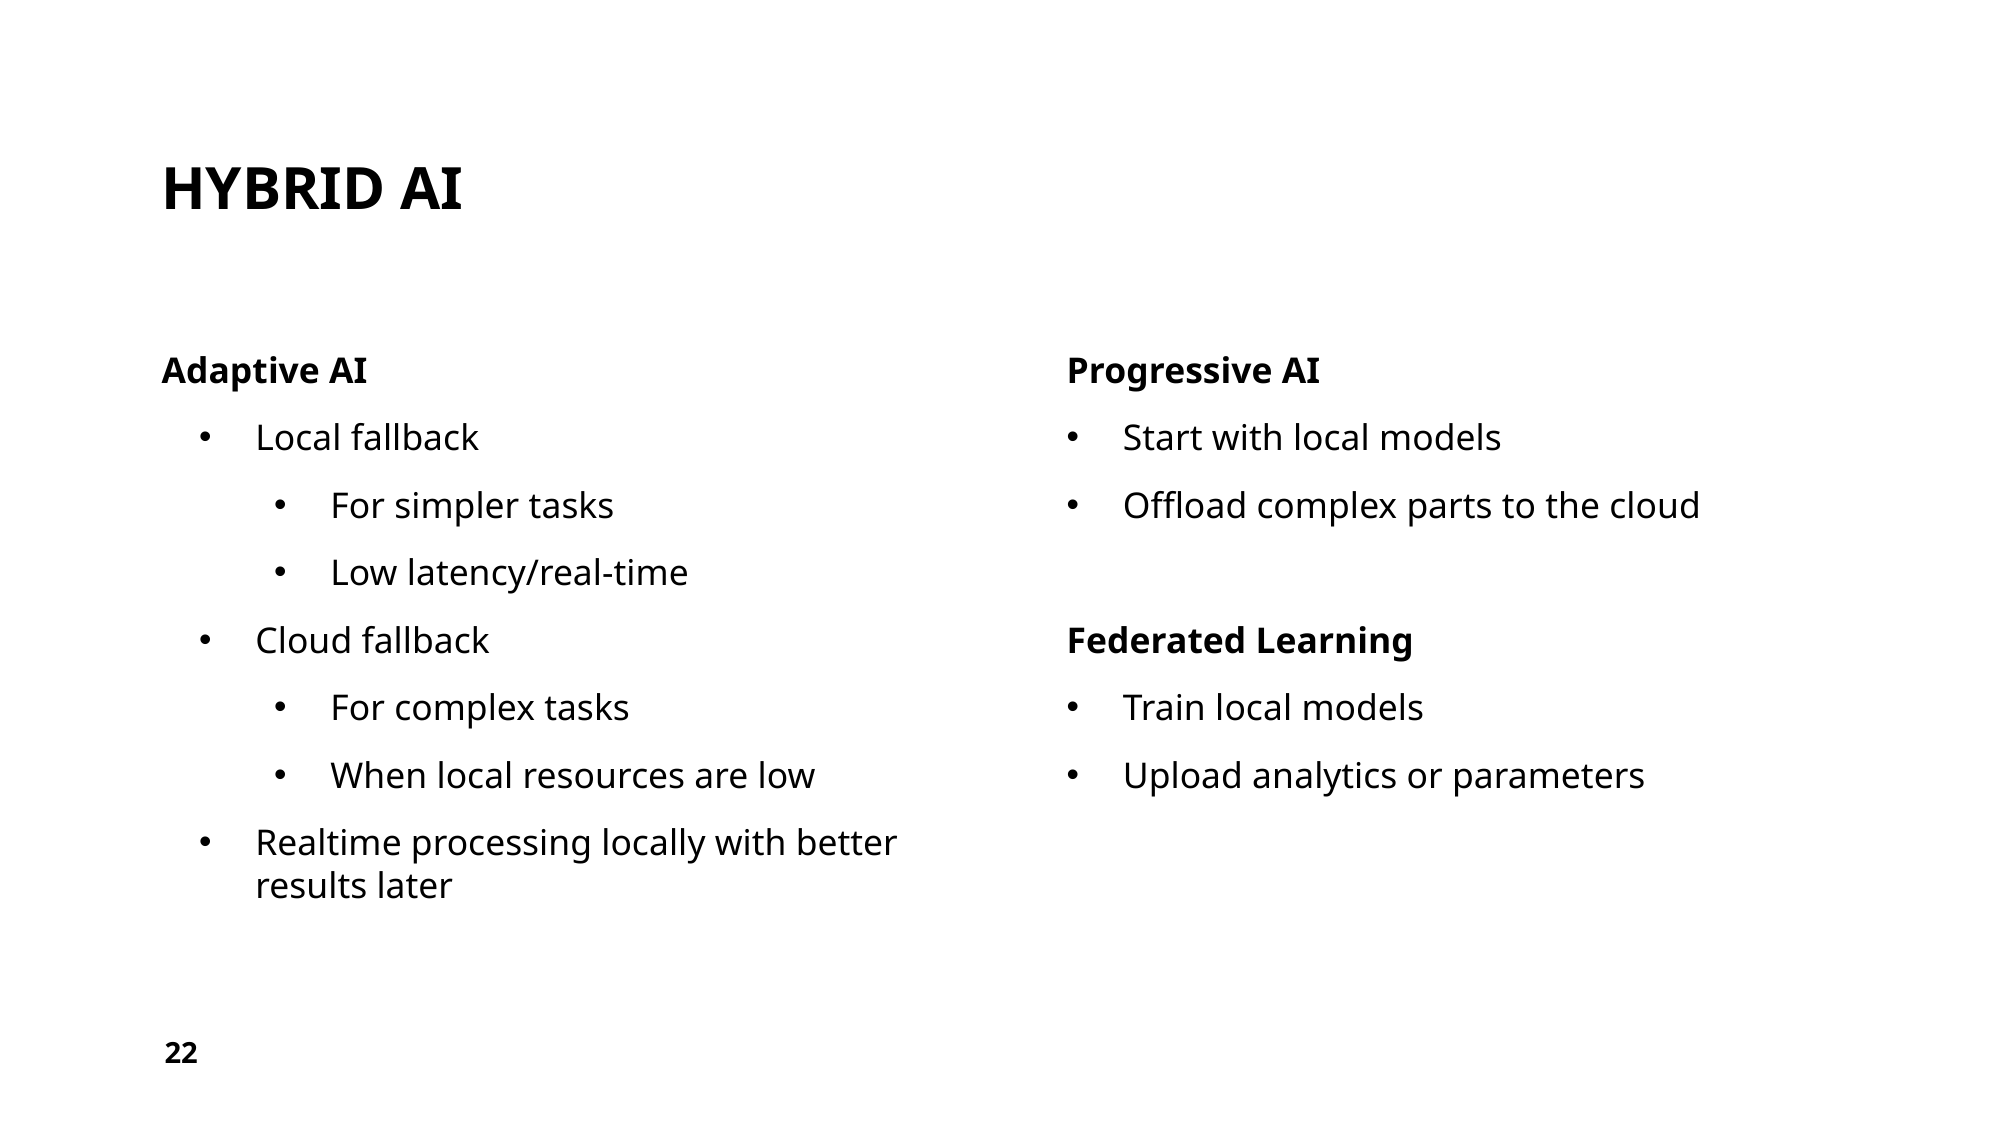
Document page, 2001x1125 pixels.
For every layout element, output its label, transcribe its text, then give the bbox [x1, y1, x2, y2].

slide_number 22 [149, 1024, 588, 1085]
list Adaptive AI Local fallback For simpler tasks Low latency/real-time Cloud fallback For complex tasks When local resources are low Realtime processing locally with better results later [146, 340, 949, 946]
title Hybrid AI [146, 11, 1854, 230]
list Progressive AI Start with local models Offload complex parts to the cloud Federated Learning Train local models Upload analytics or parameters [1051, 340, 1854, 946]
